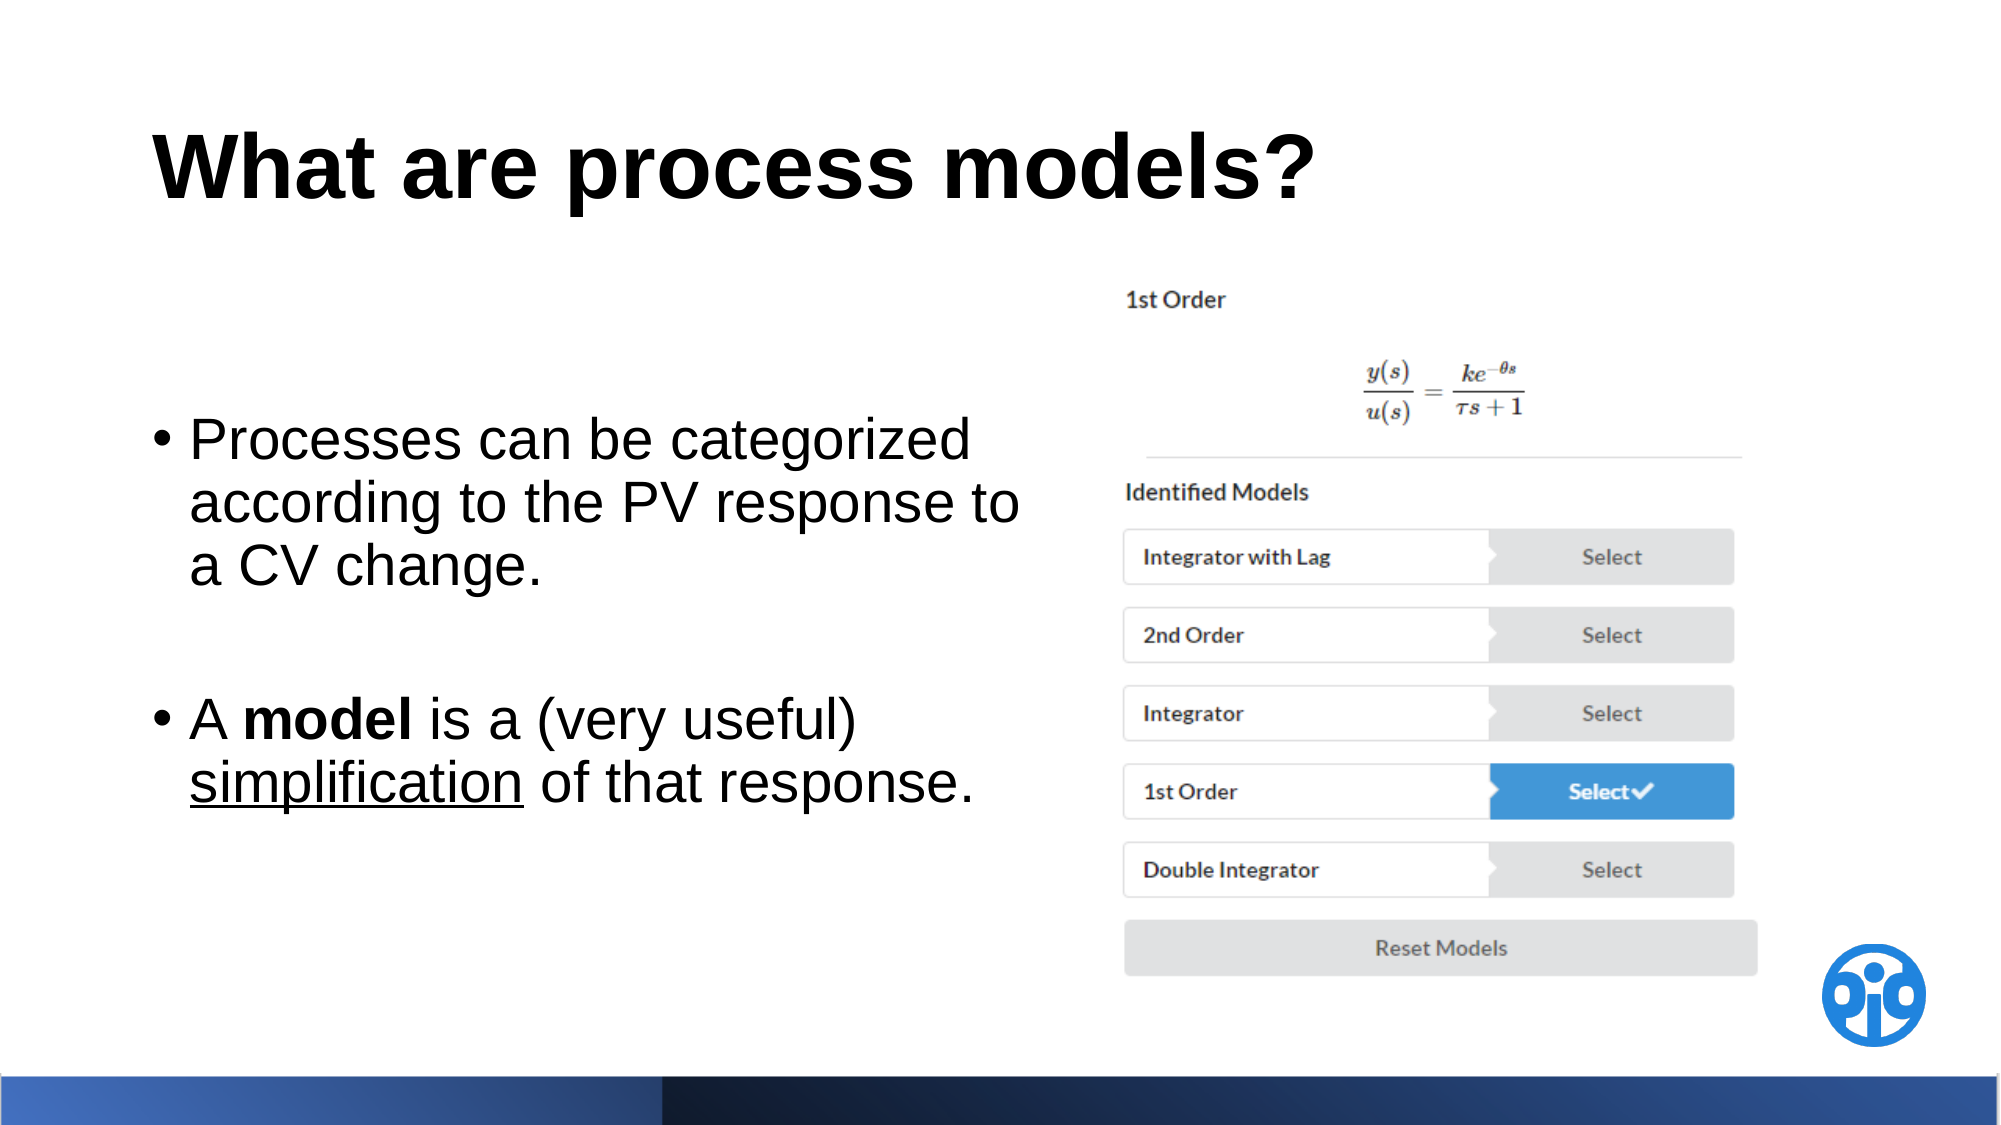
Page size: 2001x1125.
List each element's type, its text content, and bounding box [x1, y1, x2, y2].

picture [1120, 277, 1769, 992]
picture [0, 1073, 2000, 1125]
list Processes can be categorized according to the PV response to a CV change. A model is a (very useful) simplification of that response. [137, 402, 1069, 902]
picture [1822, 944, 1926, 1047]
title What are process models? [137, 59, 1863, 278]
